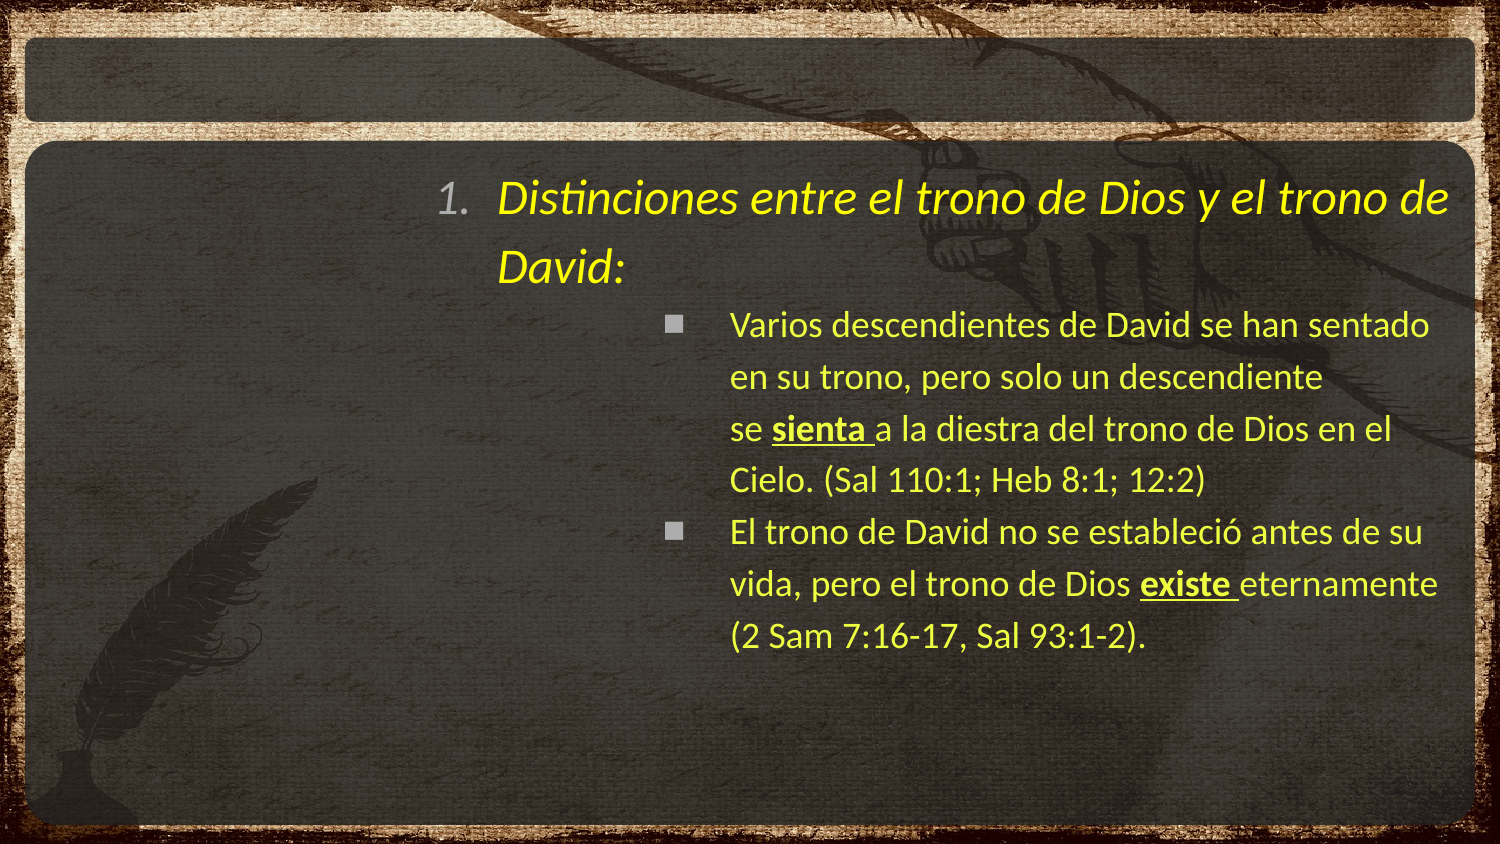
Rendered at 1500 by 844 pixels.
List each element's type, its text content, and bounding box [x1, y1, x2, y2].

picture [0, 0, 1500, 844]
list Distinciones entre el trono de Dios y el trono de David: Varios descendientes de David se han sentado en su trono, pero solo un descendiente se sienta a la diestra del trono de Dios en el Cielo. (Sal 110:1; Heb 8:1; 12:2) El trono de David no se estableció antes de su vida, pero el trono de Dios existe eternamente (2 Sam 7:16-17, Sal 93:1-2). [24, 140, 1476, 807]
